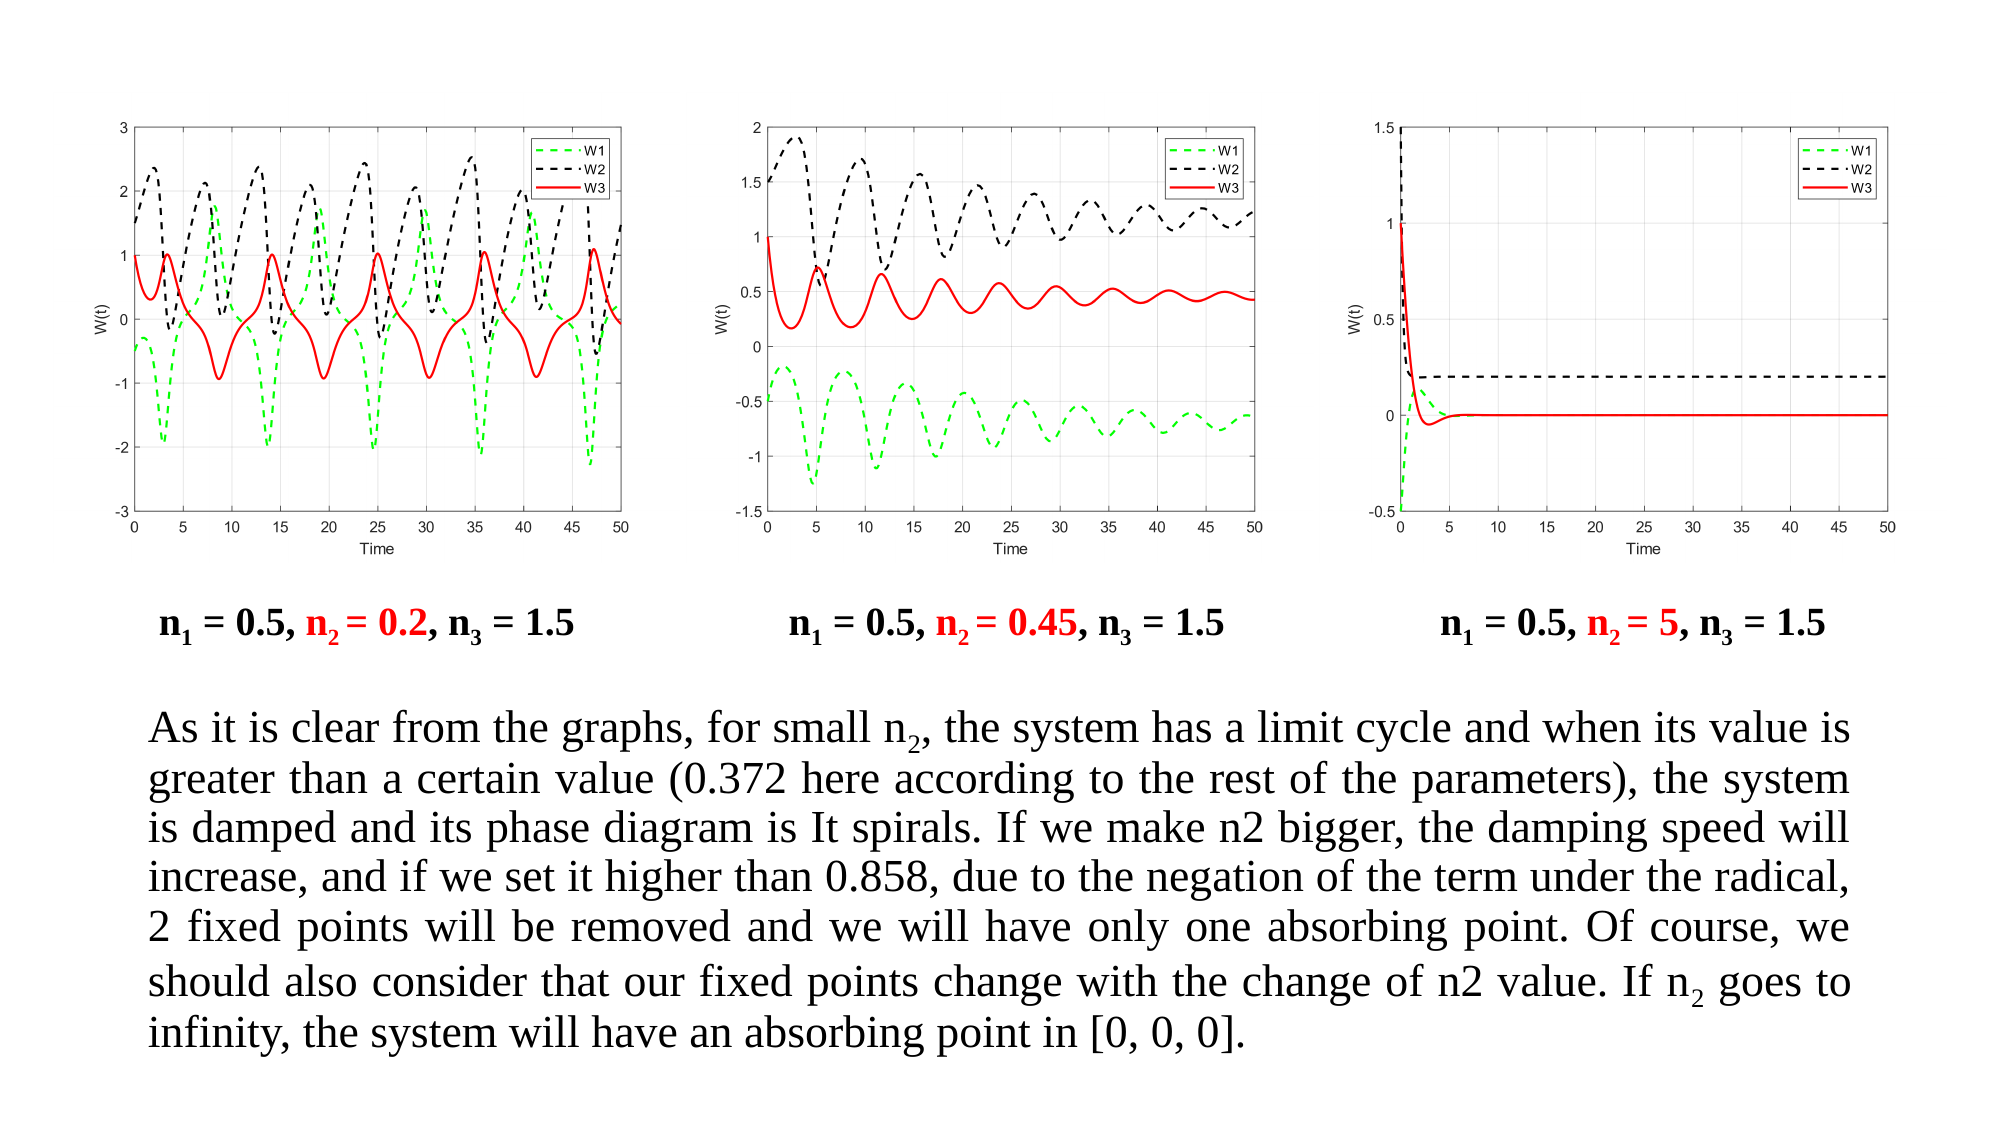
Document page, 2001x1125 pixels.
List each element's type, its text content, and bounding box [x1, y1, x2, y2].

picture [686, 92, 1314, 563]
list n1 = 0.5, n2 = 5, n3 = 1.5 [1320, 588, 1947, 653]
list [1319, 92, 1947, 563]
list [53, 92, 680, 563]
text_box n1 = 0.5, n2 = 0.2, n3 = 1.5 [53, 588, 680, 653]
text_box As it is clear from the graphs, for small n2, the system has a limit cycle and when its value is greater than a certain value (0.372 here according to the rest of the parameters), the system is damped and its phase diagram is It spirals. If we make n2 bigger, the damping speed will increase, and if we set it higher than 0.858, due to the negation of the term under the radical, 2 fixed points will be removed and we will have only one absorbing point. Of course, we should also consider that our fixed points change with the change of n2 value. If n2 goes to infinity, the system will have an absorbing point in [0, 0, 0]. [132, 679, 1867, 1065]
text_box n1 = 0.5, n2 = 0.45, n3 = 1.5 [693, 588, 1320, 653]
